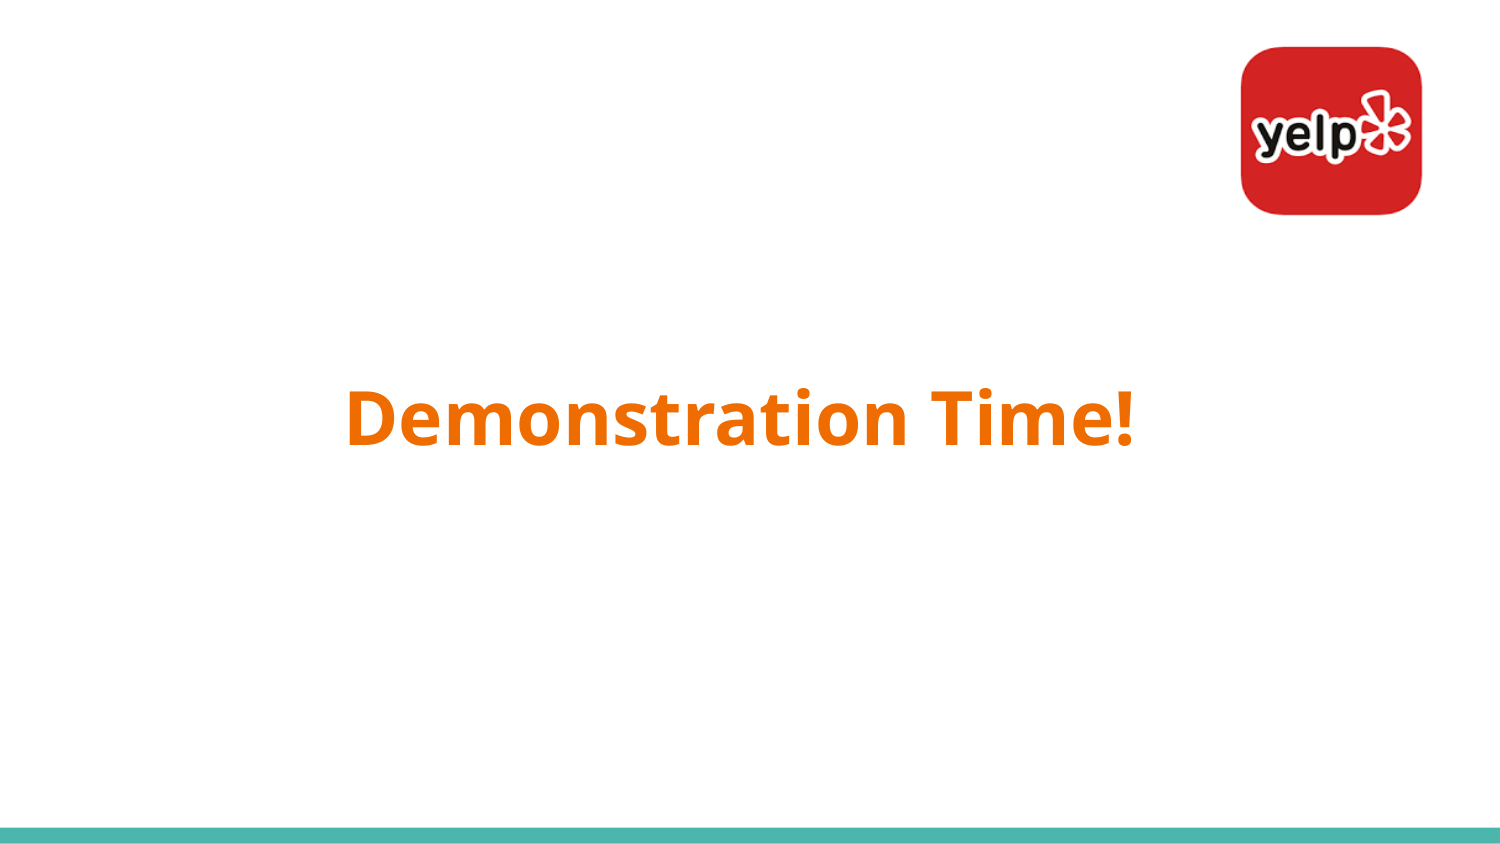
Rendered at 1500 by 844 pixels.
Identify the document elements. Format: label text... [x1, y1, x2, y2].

picture [1240, 46, 1423, 216]
text_box Demonstration Time! [51, 355, 1449, 488]
